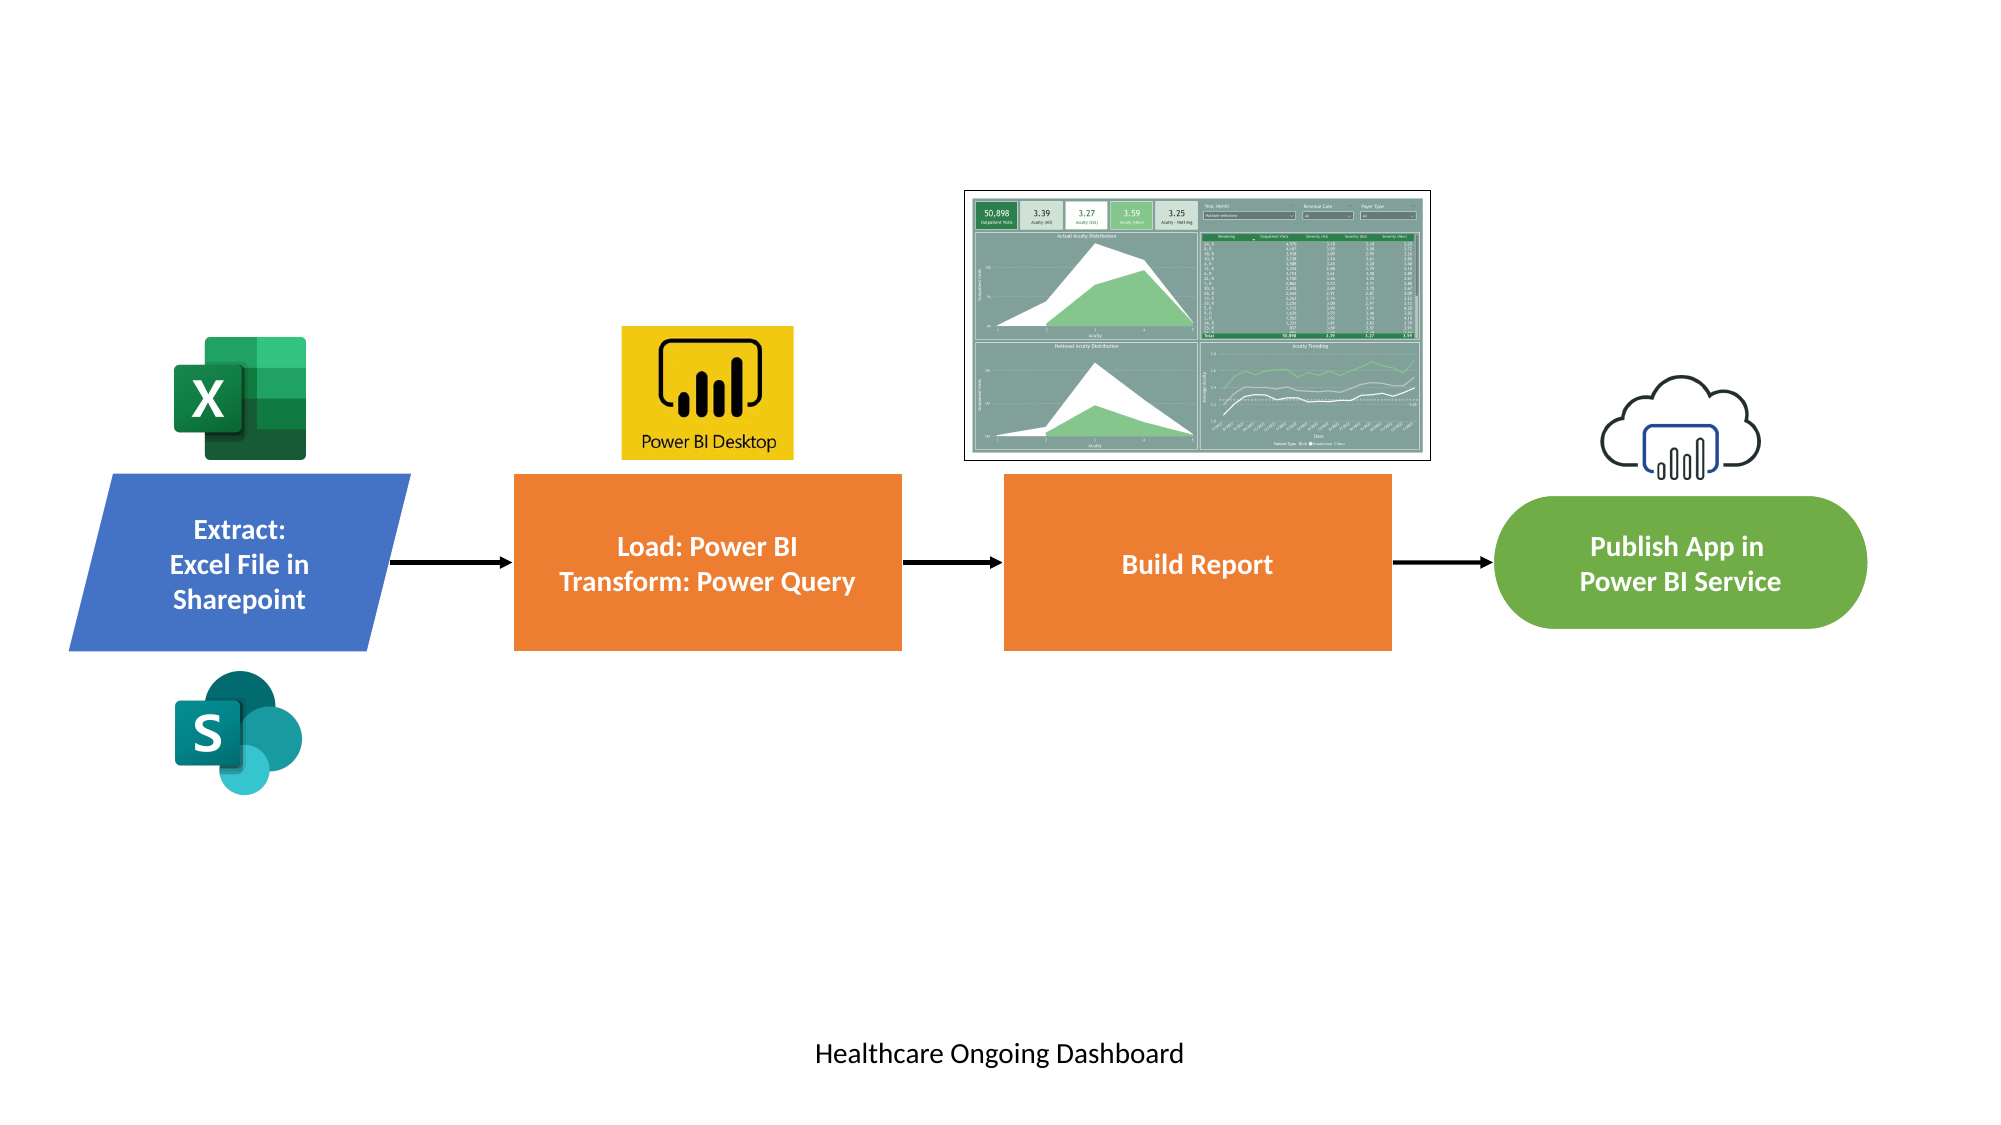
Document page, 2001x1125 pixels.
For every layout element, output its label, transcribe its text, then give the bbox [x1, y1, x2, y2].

picture [621, 325, 794, 460]
text_box Extract: Excel File in Sharepoint [65, 471, 414, 654]
picture [174, 337, 306, 460]
text_box Publish App in Power BI Service [1491, 493, 1870, 631]
picture [964, 190, 1431, 461]
picture [172, 665, 308, 799]
text_box Build Report [1002, 472, 1394, 653]
picture [1596, 360, 1765, 495]
text_box Load: Power BI Transform: Power Query [511, 472, 904, 653]
text_box Healthcare Ongoing Dashboard [697, 1026, 1303, 1077]
